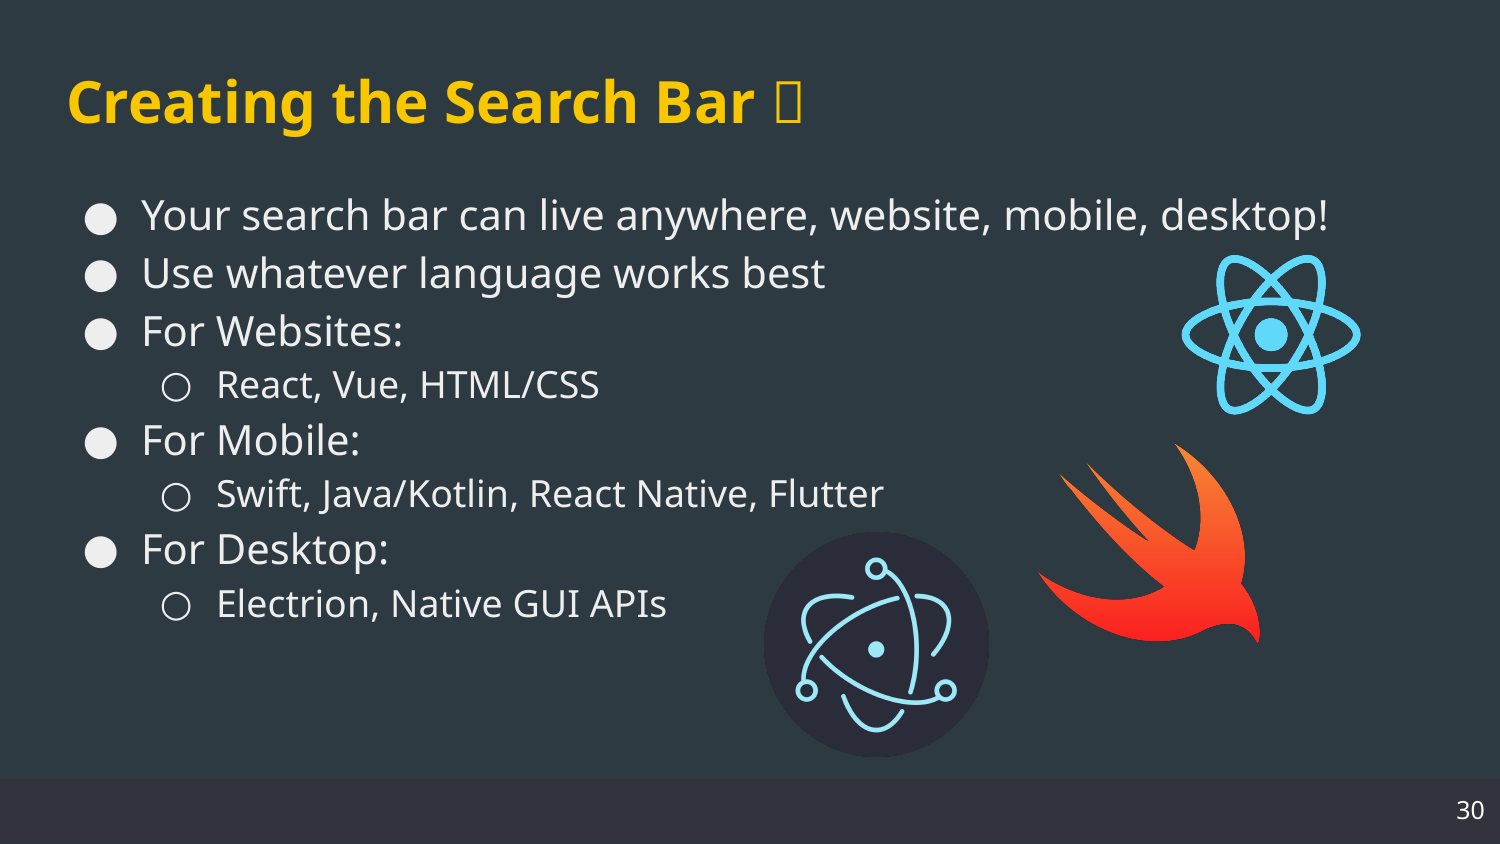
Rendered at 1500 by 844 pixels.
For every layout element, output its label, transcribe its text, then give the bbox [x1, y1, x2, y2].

picture [764, 532, 989, 758]
picture [1037, 226, 1425, 646]
title Creating the Search Bar 🔎 [51, 50, 1449, 145]
list Your search bar can live anywhere, website, mobile, desktop! Use whatever language works best For Websites: React, Vue, HTML/CSS For Mobile: Swift, Java/Kotlin, React Native, Flutter For Desktop: Electrion, Native GUI APIs [51, 166, 1449, 758]
slide_number ‹#› [1410, 779, 1500, 844]
